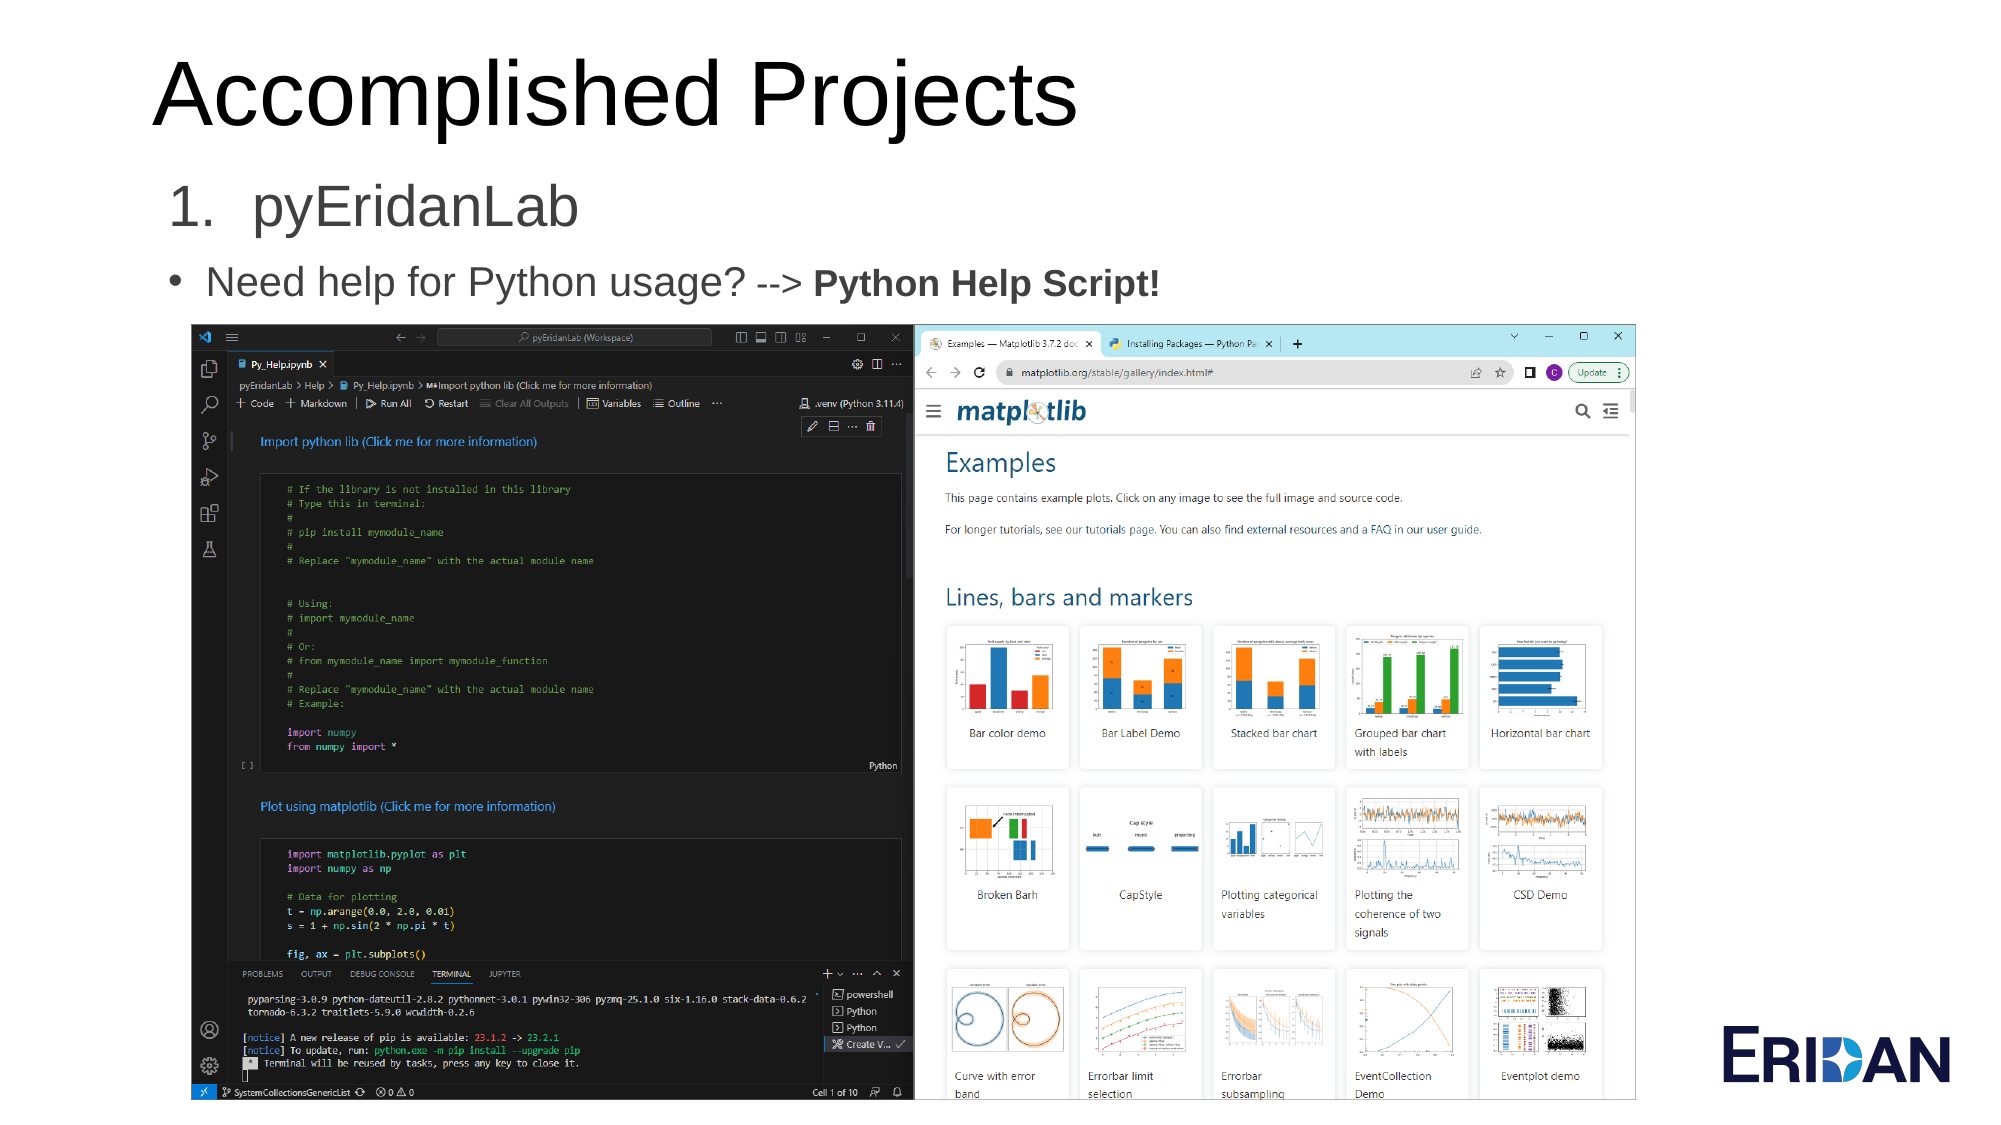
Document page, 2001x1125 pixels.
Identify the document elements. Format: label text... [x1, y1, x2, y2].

title Accomplished Projects [137, 38, 1863, 166]
picture [191, 324, 1636, 1100]
picture [1691, 993, 1982, 1115]
list pyEridanLab Need help for Python usage? --> Python Help Script! [153, 168, 1879, 883]
